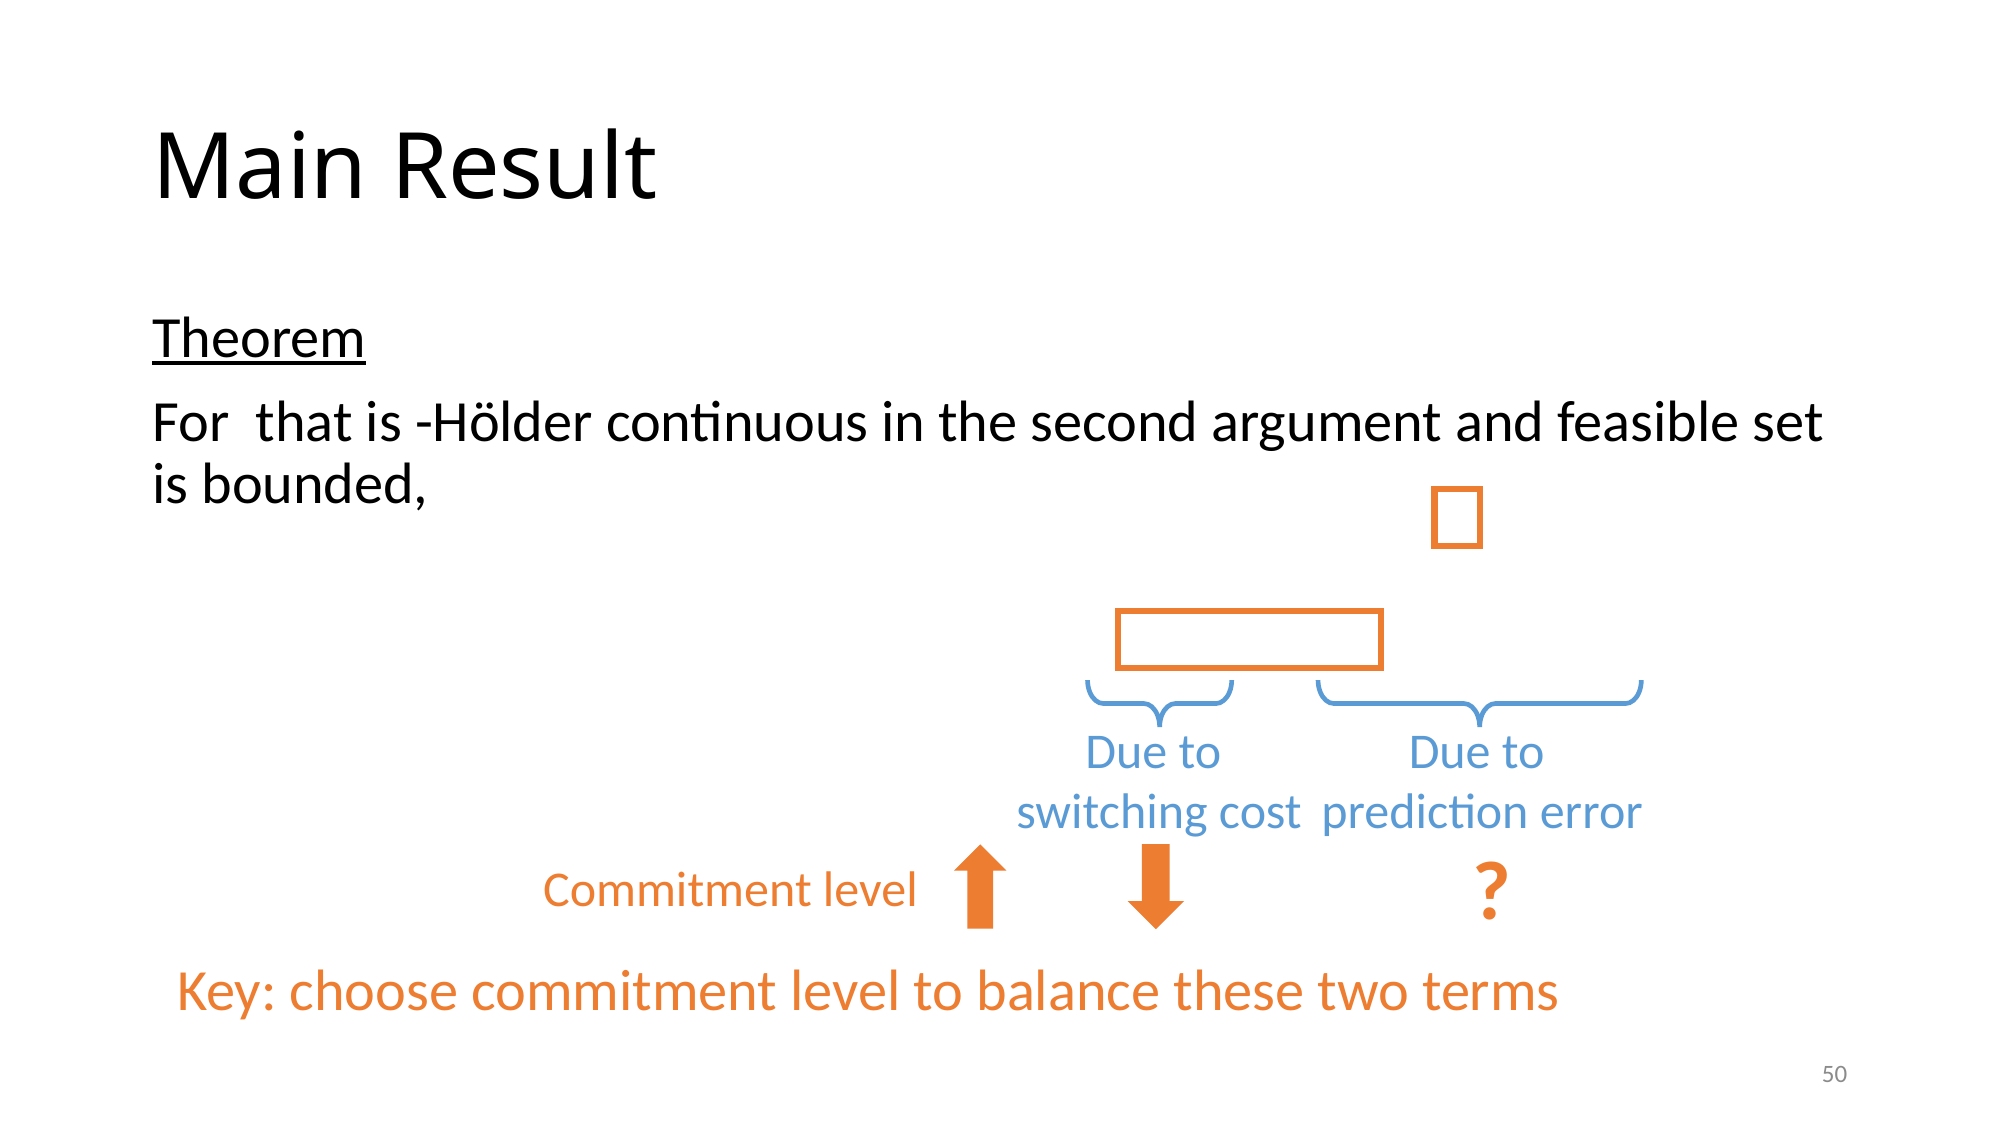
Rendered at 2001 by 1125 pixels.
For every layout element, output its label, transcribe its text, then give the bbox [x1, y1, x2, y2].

text_box [1117, 610, 1382, 669]
text_box [954, 844, 1007, 929]
text_box [1433, 488, 1481, 547]
text_box [1127, 844, 1185, 930]
text_box Due to switching cost [1001, 710, 1306, 846]
slide_number 50 [1412, 1042, 1863, 1103]
text_box Due to prediction error [1306, 710, 1658, 846]
text_box ? [1457, 828, 1526, 944]
title Main Result [137, 59, 1863, 278]
text_box [1317, 680, 1642, 710]
text_box [1087, 680, 1233, 710]
